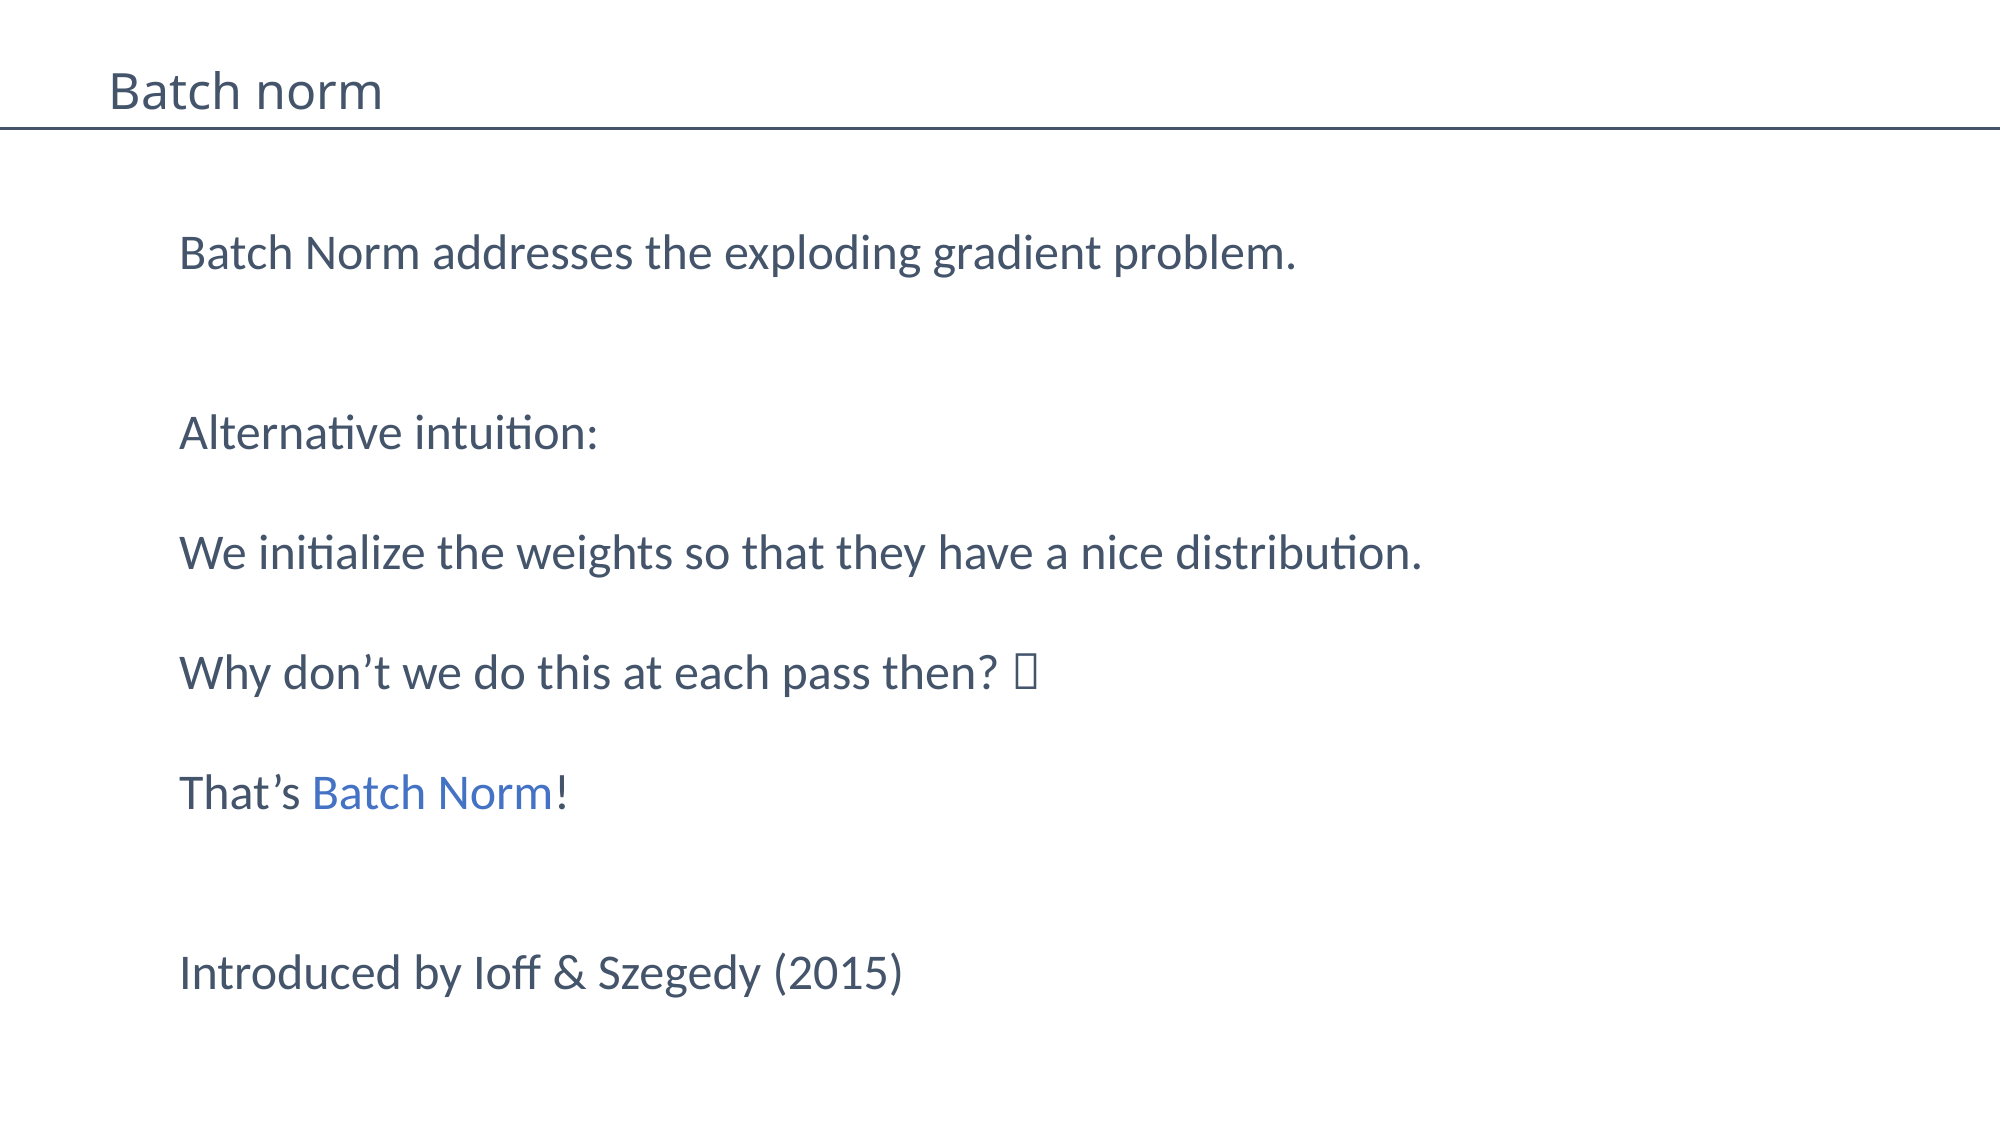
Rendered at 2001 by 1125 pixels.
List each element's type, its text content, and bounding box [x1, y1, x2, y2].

text_box Batch norm [94, 52, 399, 127]
text_box Batch Norm addresses the exploding gradient problem. Alternative intuition: We initialize the weights so that they have a nice distribution. Why don’t we do this at each pass then?  That’s Batch Norm! Introduced by Ioff & Szegedy (2015) [164, 211, 1439, 1007]
